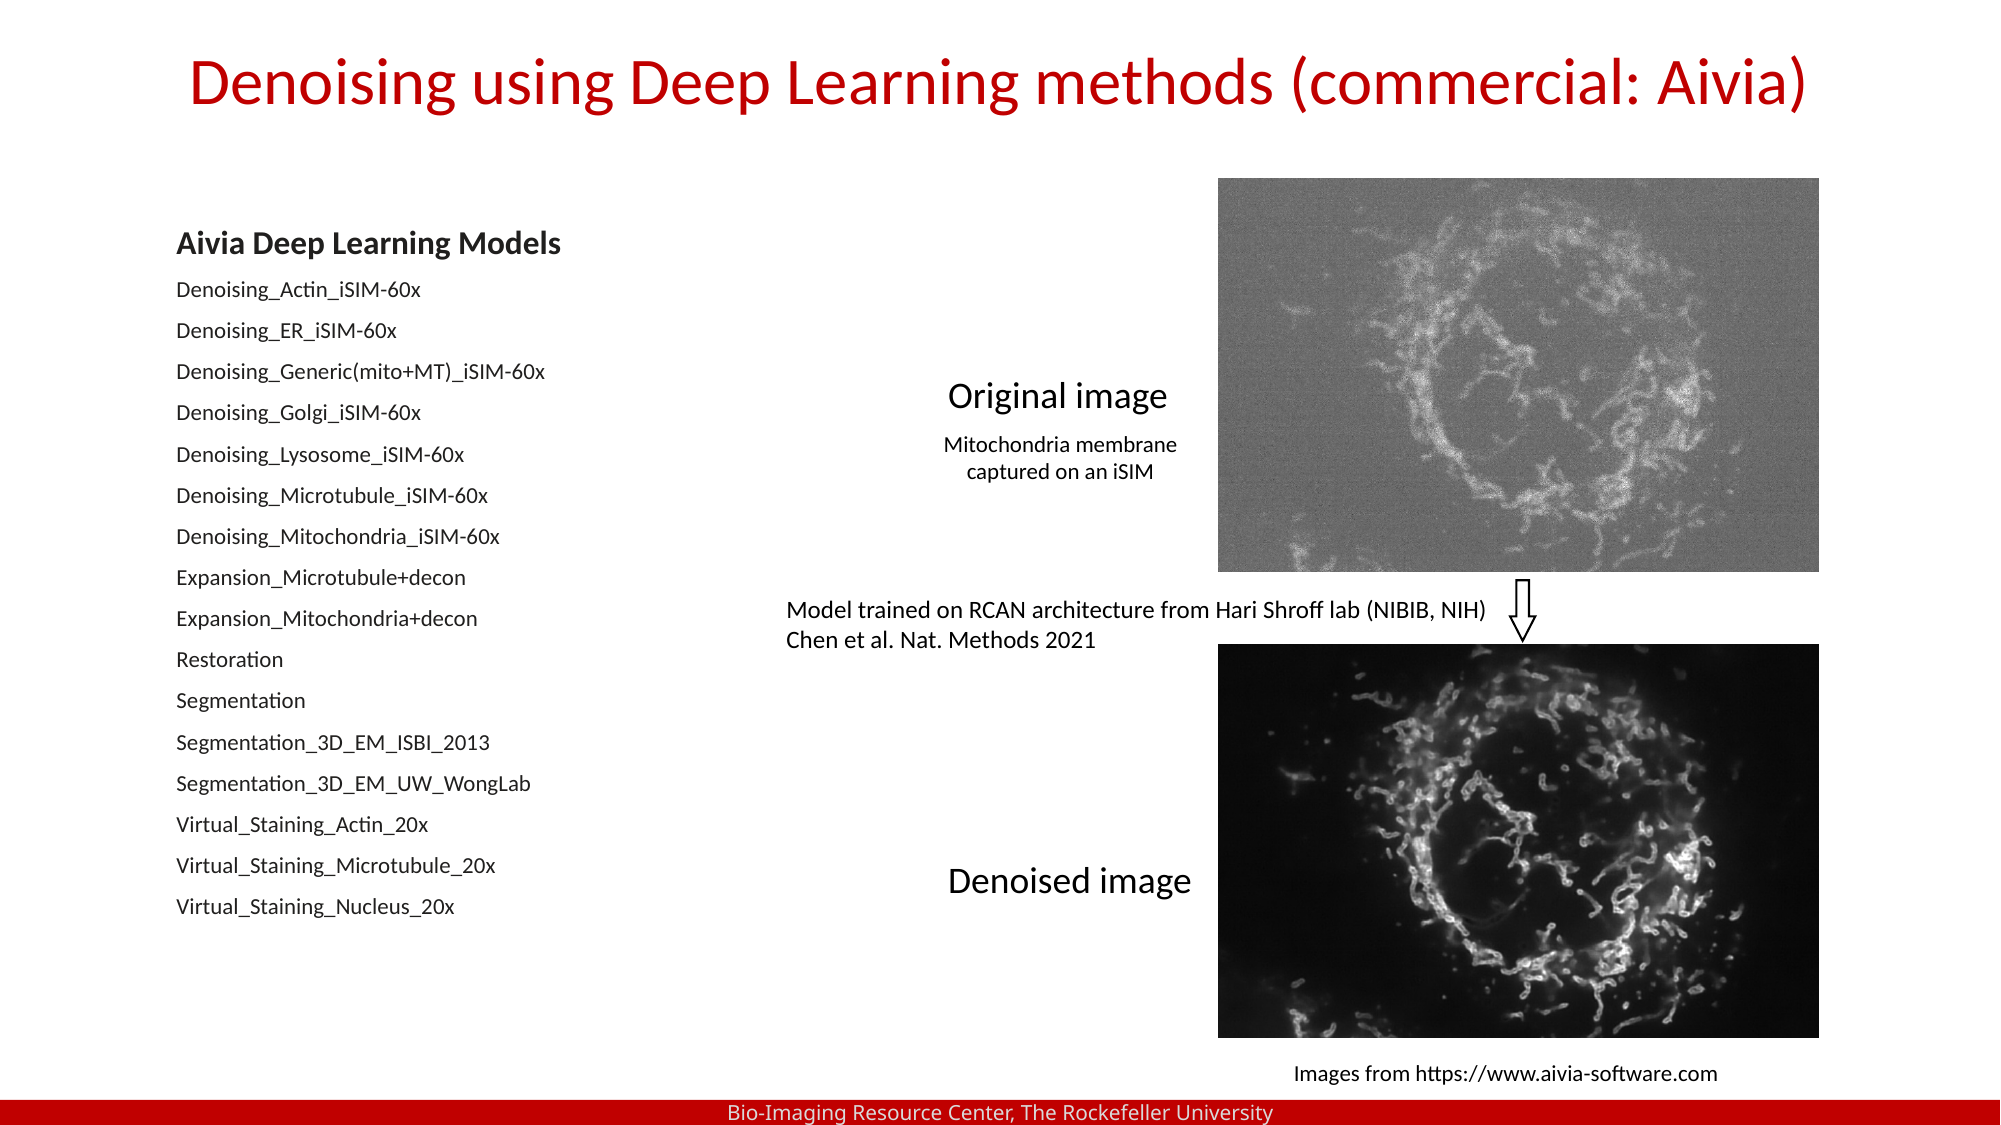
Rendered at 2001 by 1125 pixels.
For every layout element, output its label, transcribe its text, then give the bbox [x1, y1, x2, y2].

text_box Model trained on RCAN architecture from Hari Shroff lab (NIBIB, NIH) Chen et al. Nat. Methods 2021 [771, 586, 1544, 661]
text_box Denoising using Deep Learning methods (commercial: Aivia) [0, 30, 2000, 126]
text_box Aivia Deep Learning Models Denoising_Actin_iSIM-60x Denoising_ER_iSIM-60x Denoising_Generic(mito+MT)_iSIM-60x Denoising_Golgi_iSIM-60x Denoising_Lysosome_iSIM-60x Denoising_Microtubule_iSIM-60x Denoising_Mitochondria_iSIM-60x Expansion_Microtubule+decon Expansion_Mitochondria+decon Restoration Segmentation Segmentation_3D_EM_ISBI_2013 Segmentation_3D_EM_UW_WongLab Virtual_Staining_Actin_20x Virtual_Staining_Microtubule_20x Virtual_Staining_Nucleus_20x [161, 193, 677, 927]
text_box Denoised image [933, 848, 1218, 909]
text_box Images from https://www.aivia-software.com [1278, 1051, 1767, 1094]
text_box [1515, 579, 1531, 586]
picture [1218, 178, 1819, 572]
text_box Bio-Imaging Resource Center, The Rockefeller University [0, 1099, 2000, 1125]
text_box Mitochondria membrane captured on an iSIM [903, 421, 1218, 492]
picture [1218, 644, 1819, 1038]
text_box Original image [933, 363, 1218, 421]
